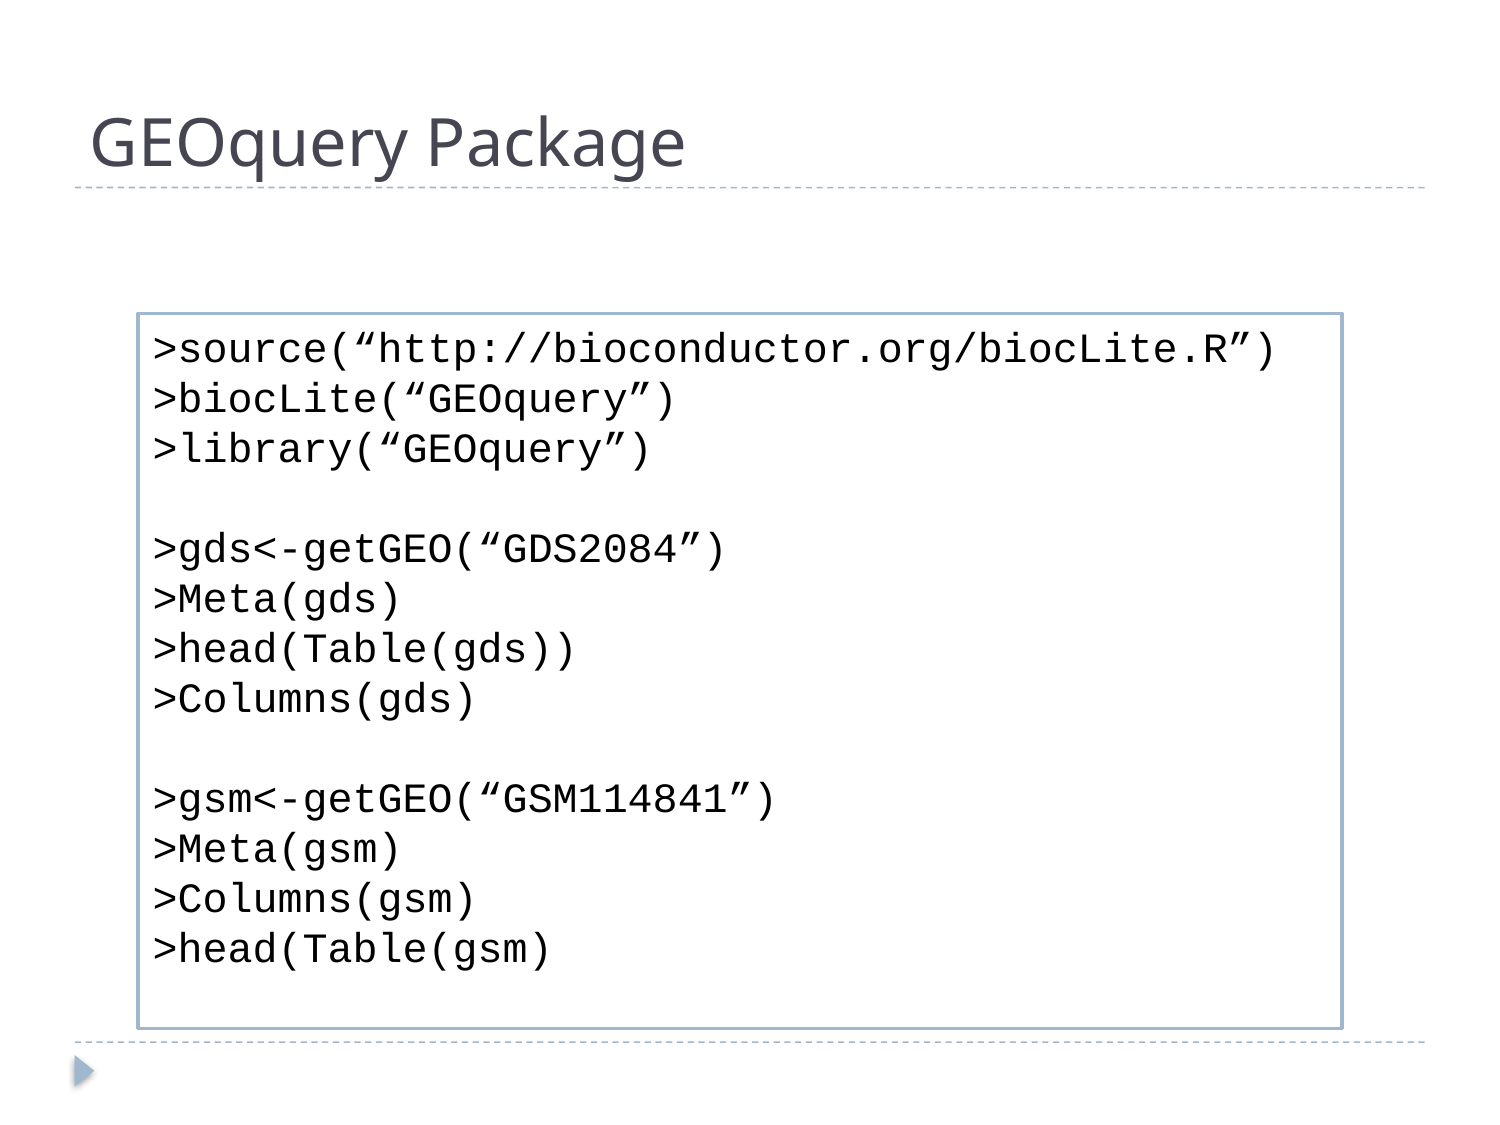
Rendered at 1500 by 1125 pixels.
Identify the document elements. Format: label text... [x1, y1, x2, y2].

title GEOquery Package [75, 24, 1425, 188]
text_box >source(“http://bioconductor.org/biocLite.R”) >biocLite(“GEOquery”) >library(“GEOquery”) >gds<-getGEO(“GDS2084”) >Meta(gds) >head(Table(gds)) >Columns(gds) >gsm<-getGEO(“GSM114841”) >Meta(gsm) >Columns(gsm) >head(Table(gsm) [136, 312, 1344, 1030]
